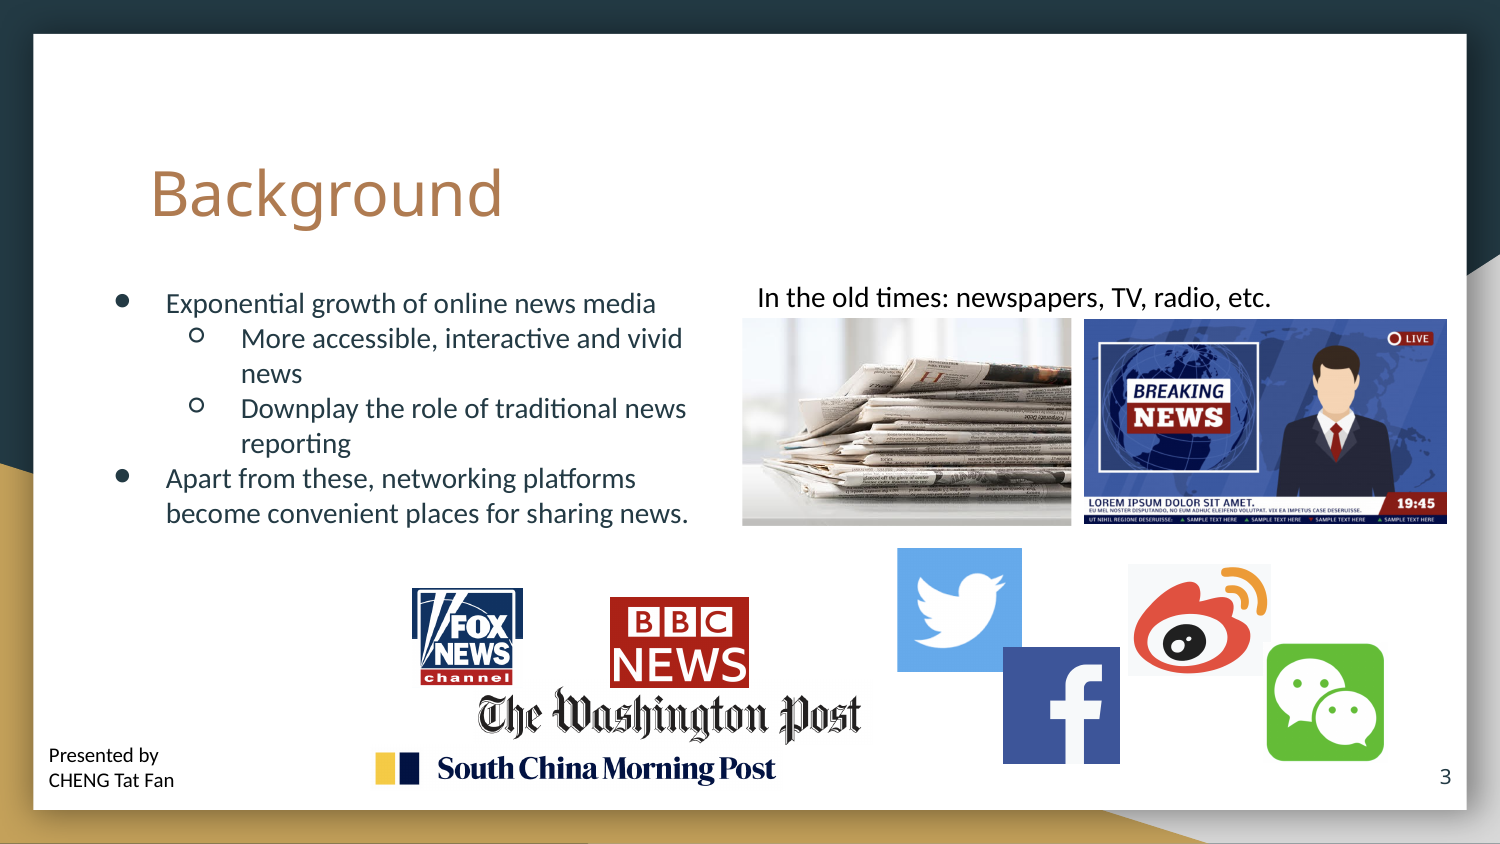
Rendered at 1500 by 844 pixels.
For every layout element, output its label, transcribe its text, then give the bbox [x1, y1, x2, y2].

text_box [897, 548, 1388, 765]
list Exponential growth of online news media More accessible, interactive and vivid news Downplay the role of traditional news reporting Apart from these, networking platforms become convenient places for sharing news. [75, 269, 717, 672]
text_box Presented by CHENG Tat Fan [33, 726, 193, 810]
picture [369, 588, 873, 792]
picture [741, 318, 1072, 526]
picture [1084, 319, 1447, 525]
title Background [134, 138, 1366, 296]
text_box In the old times: newspapers, TV, radio, etc. [742, 263, 1489, 319]
slide_number ‹#› [1376, 745, 1467, 810]
